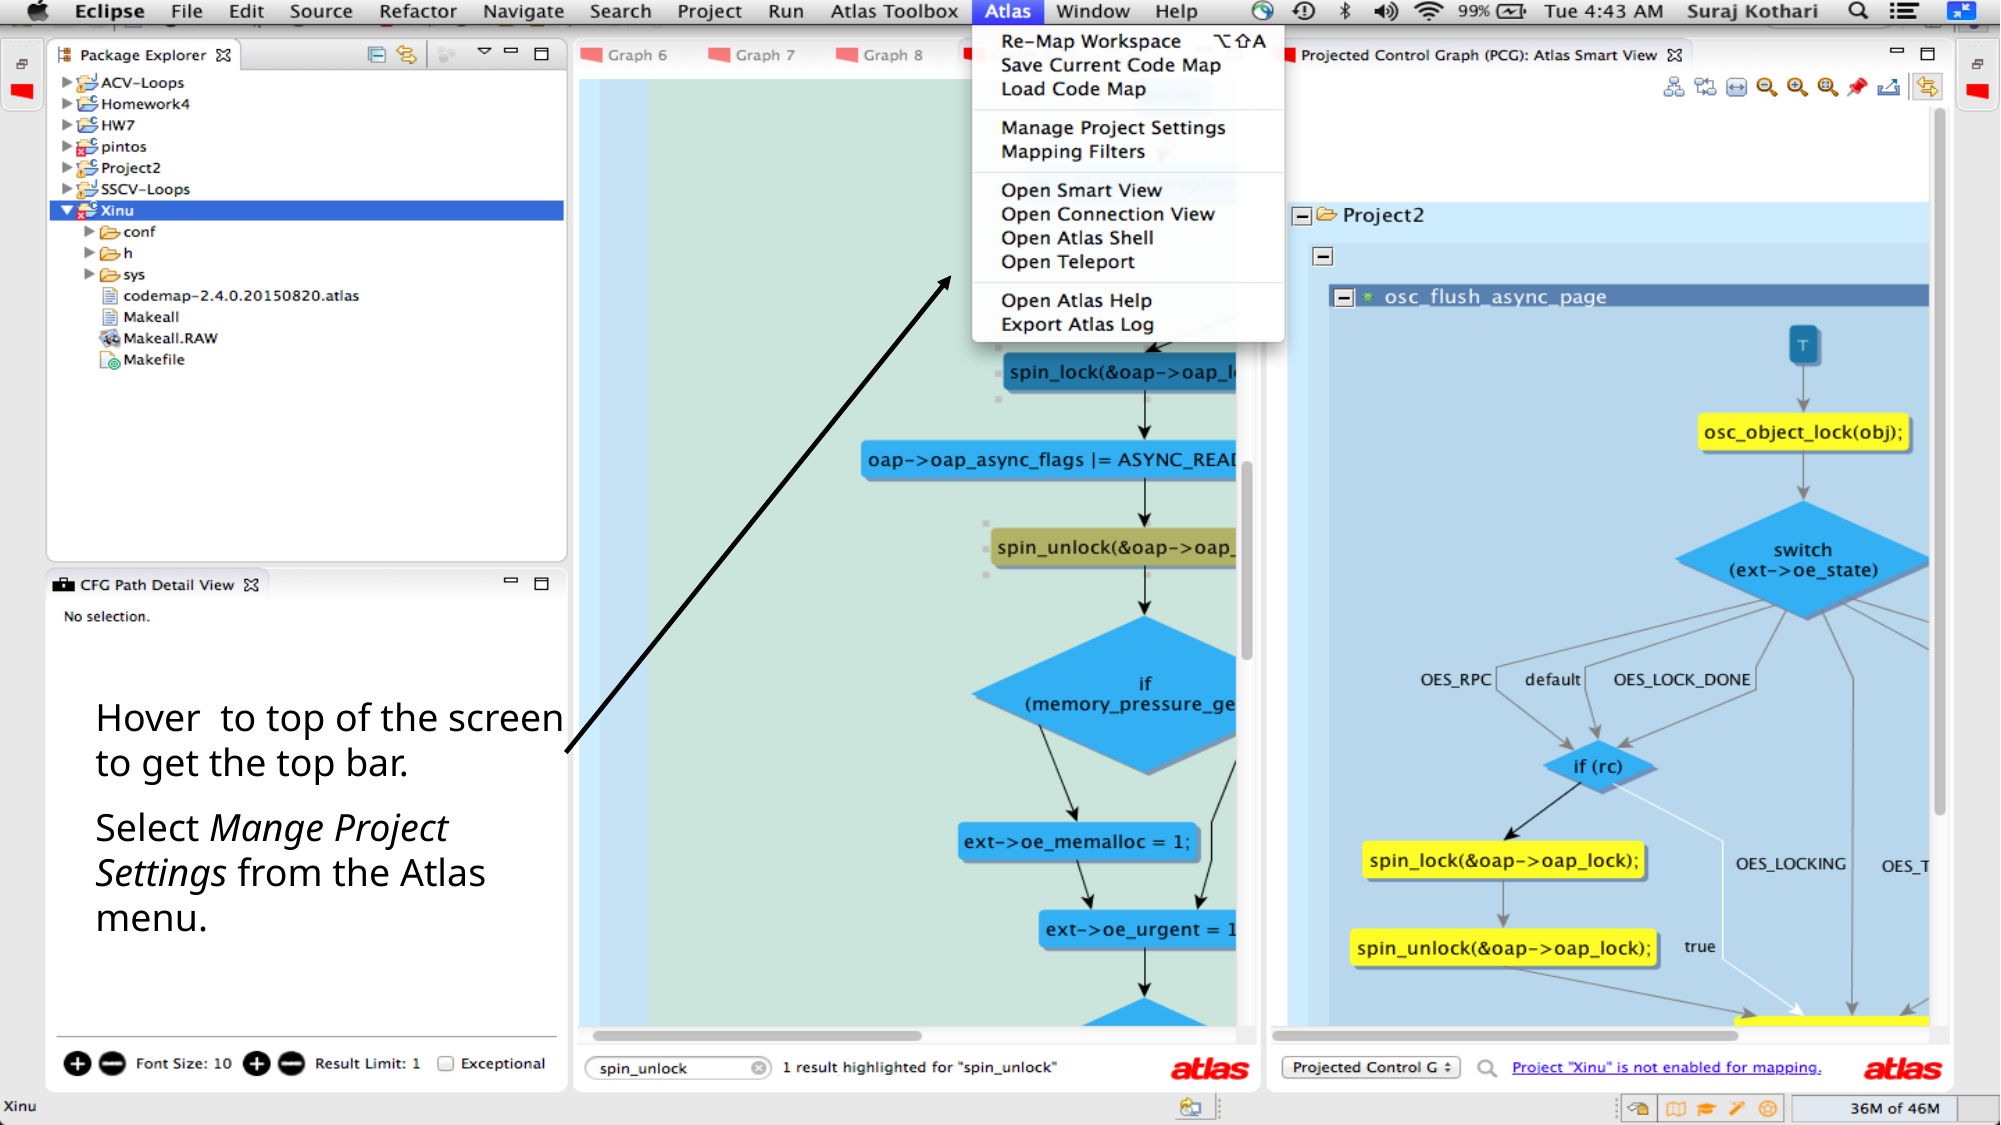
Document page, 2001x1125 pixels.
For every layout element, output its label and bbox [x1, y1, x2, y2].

text_box [565, 274, 952, 753]
picture [0, 0, 2000, 1125]
